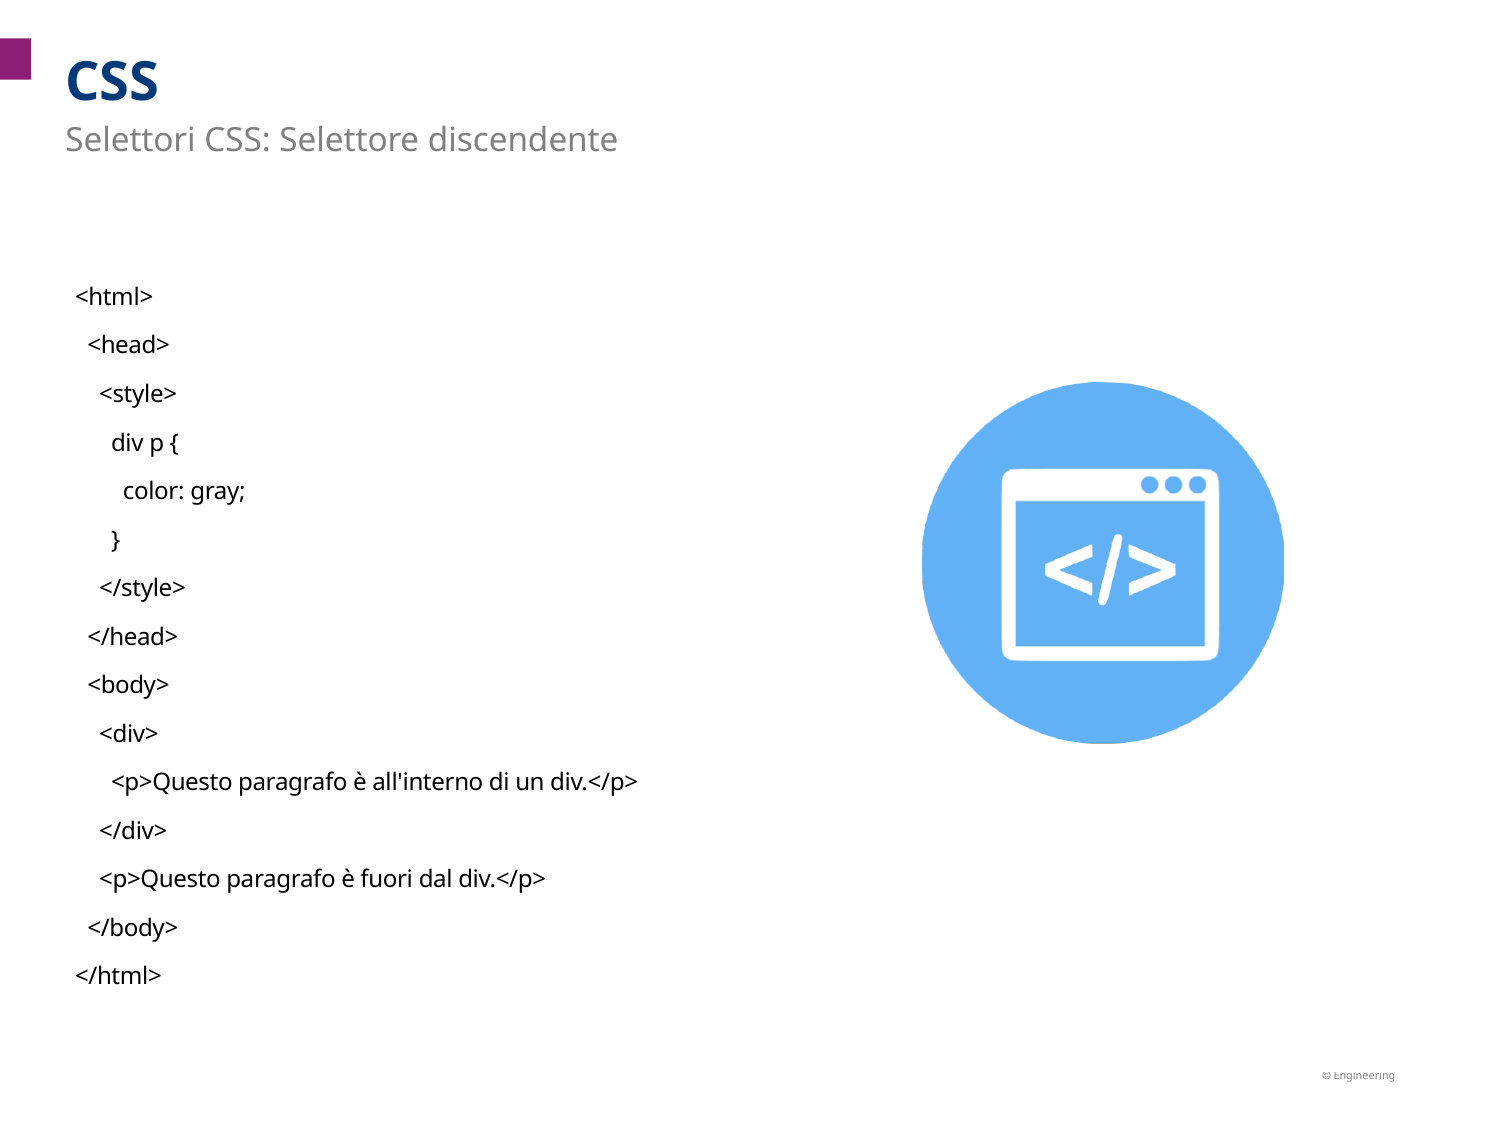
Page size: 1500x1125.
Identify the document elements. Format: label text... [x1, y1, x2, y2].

text_box CSS [65, 46, 1284, 91]
text_box Selettori CSS: Selettore discendente [65, 117, 1269, 162]
picture [920, 381, 1284, 744]
list <html> <head> <style> div p { color: gray; } </style> </head> <body> <div> <p>Questo paragrafo è all'interno di un div.</p> </div> <p>Questo paragrafo è fuori dal div.</p> </body> </html> [75, 262, 776, 1005]
